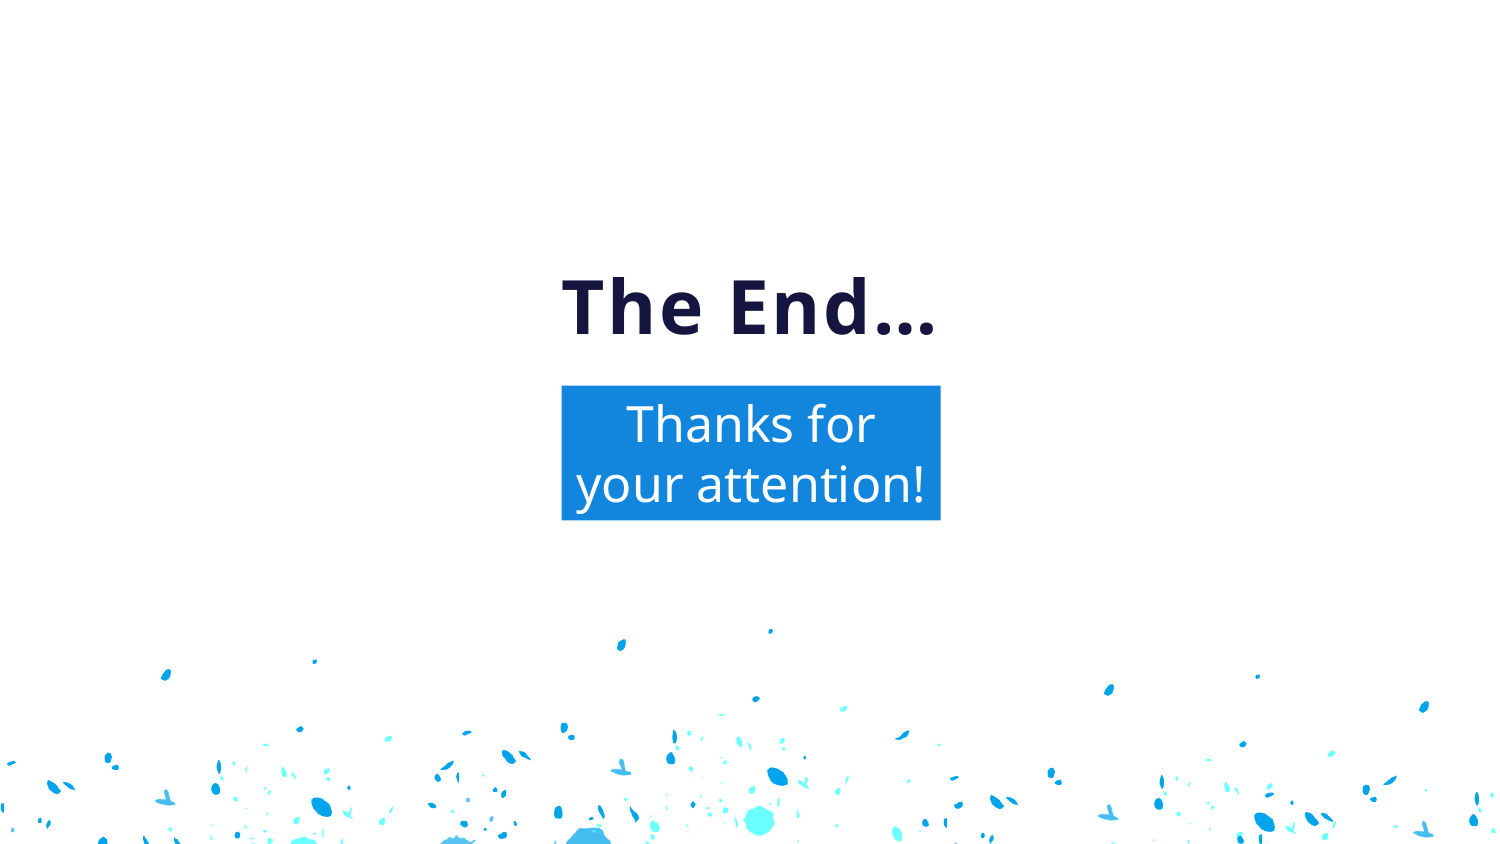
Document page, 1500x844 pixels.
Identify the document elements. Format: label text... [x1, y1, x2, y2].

text_box Thanks for your attention! [561, 385, 941, 521]
text_box The End… [547, 252, 953, 357]
picture [0, 517, 1500, 844]
